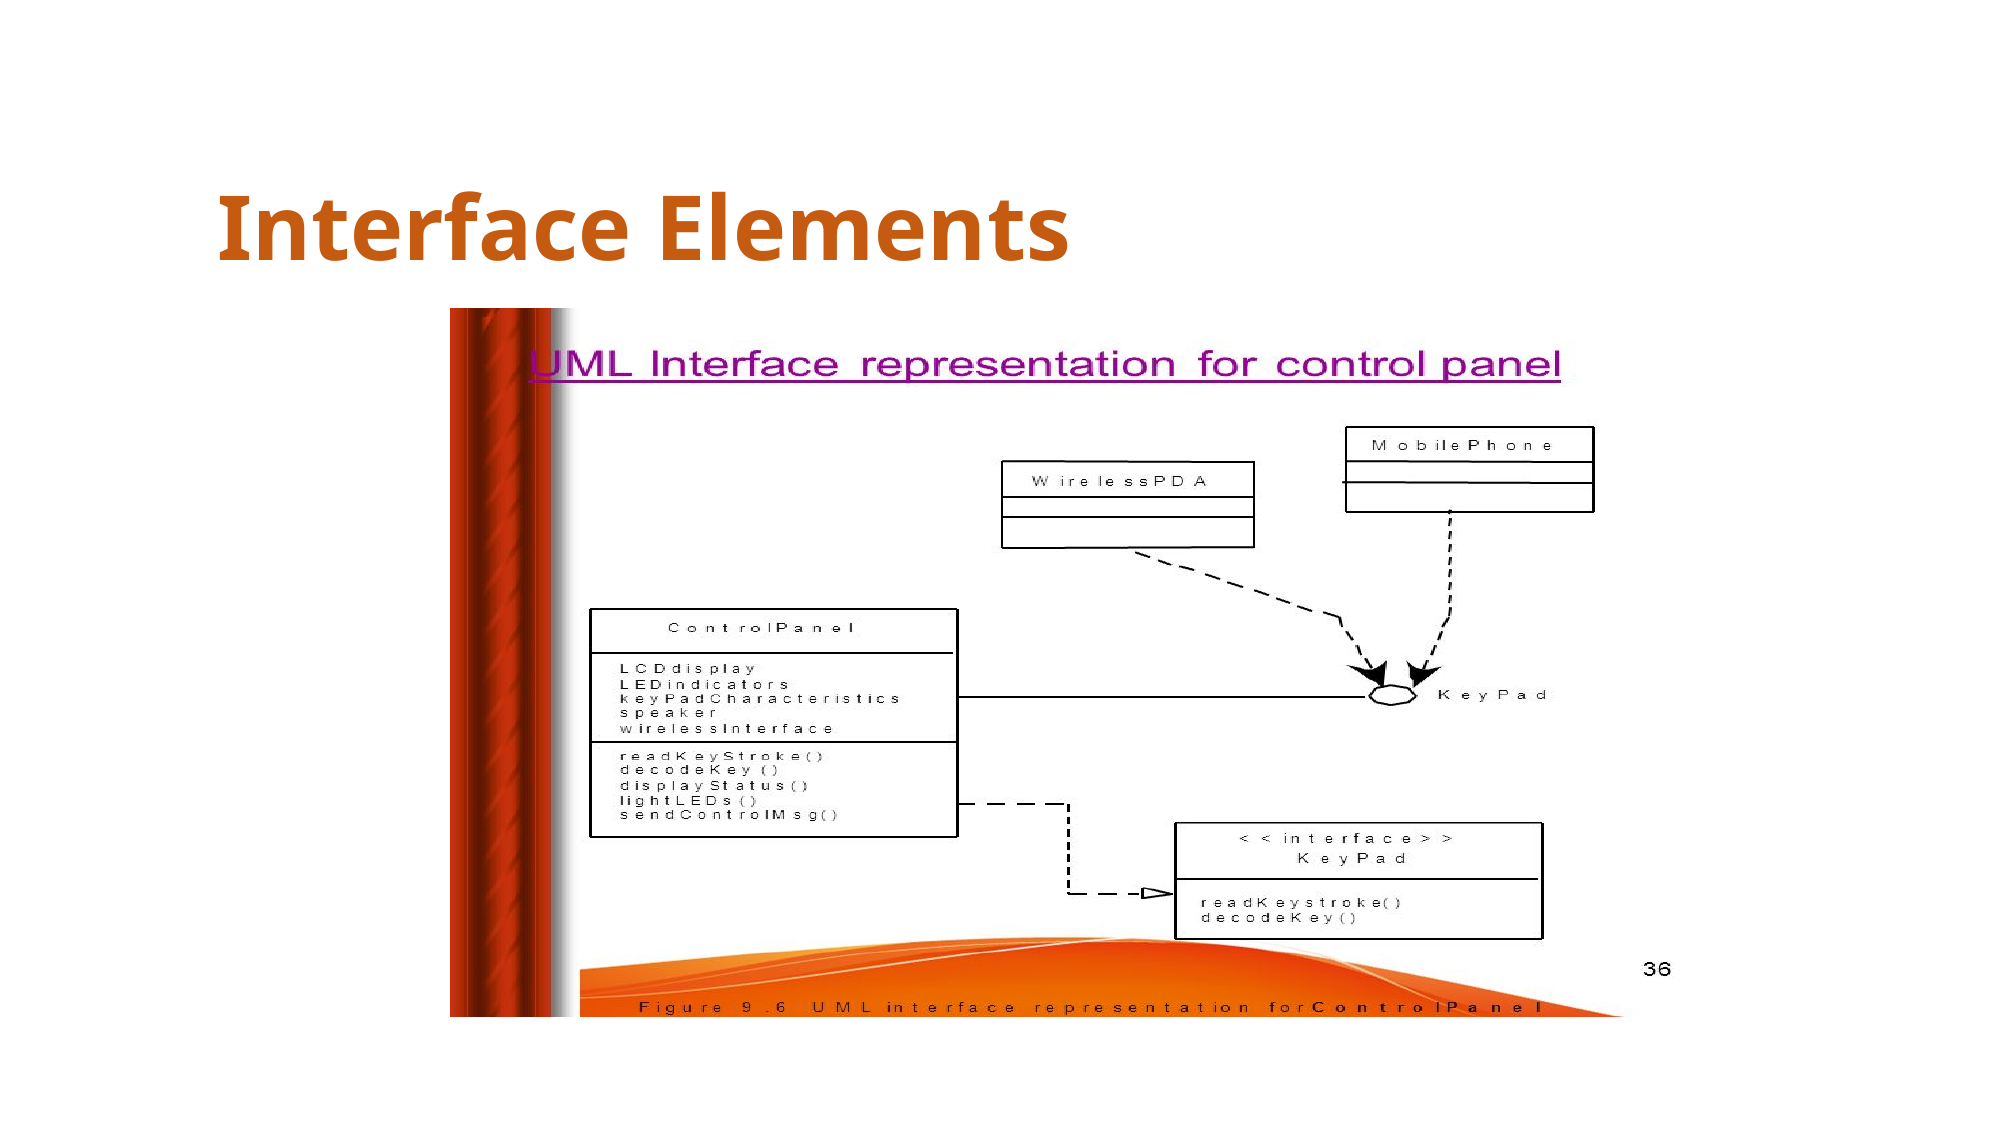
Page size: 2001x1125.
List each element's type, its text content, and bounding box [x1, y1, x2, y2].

picture [449, 308, 1750, 1017]
title Interface Elements [202, 174, 1718, 288]
